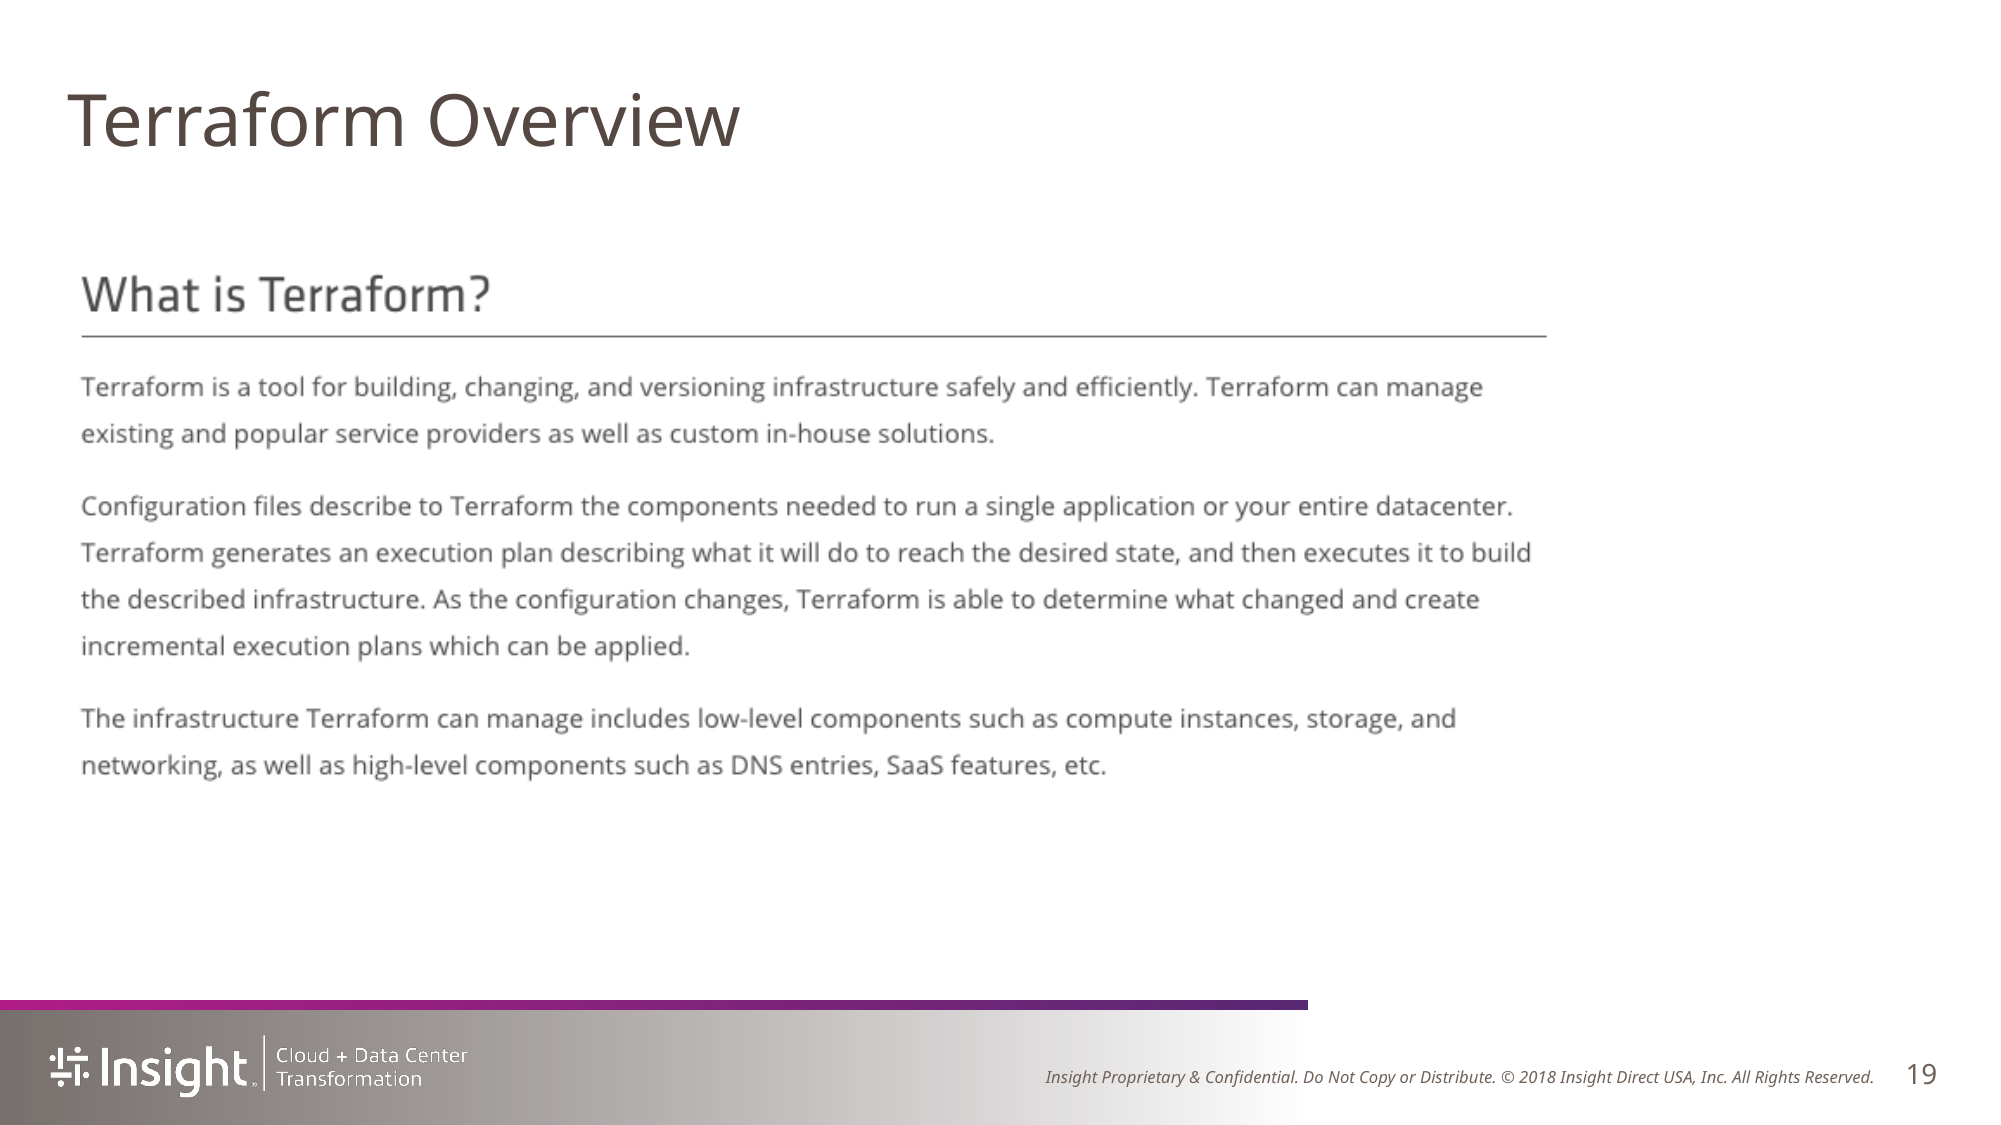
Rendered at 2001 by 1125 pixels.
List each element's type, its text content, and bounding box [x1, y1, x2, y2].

picture [25, 1003, 480, 1124]
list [70, 260, 1618, 804]
title Terraform Overview [52, 48, 1960, 198]
